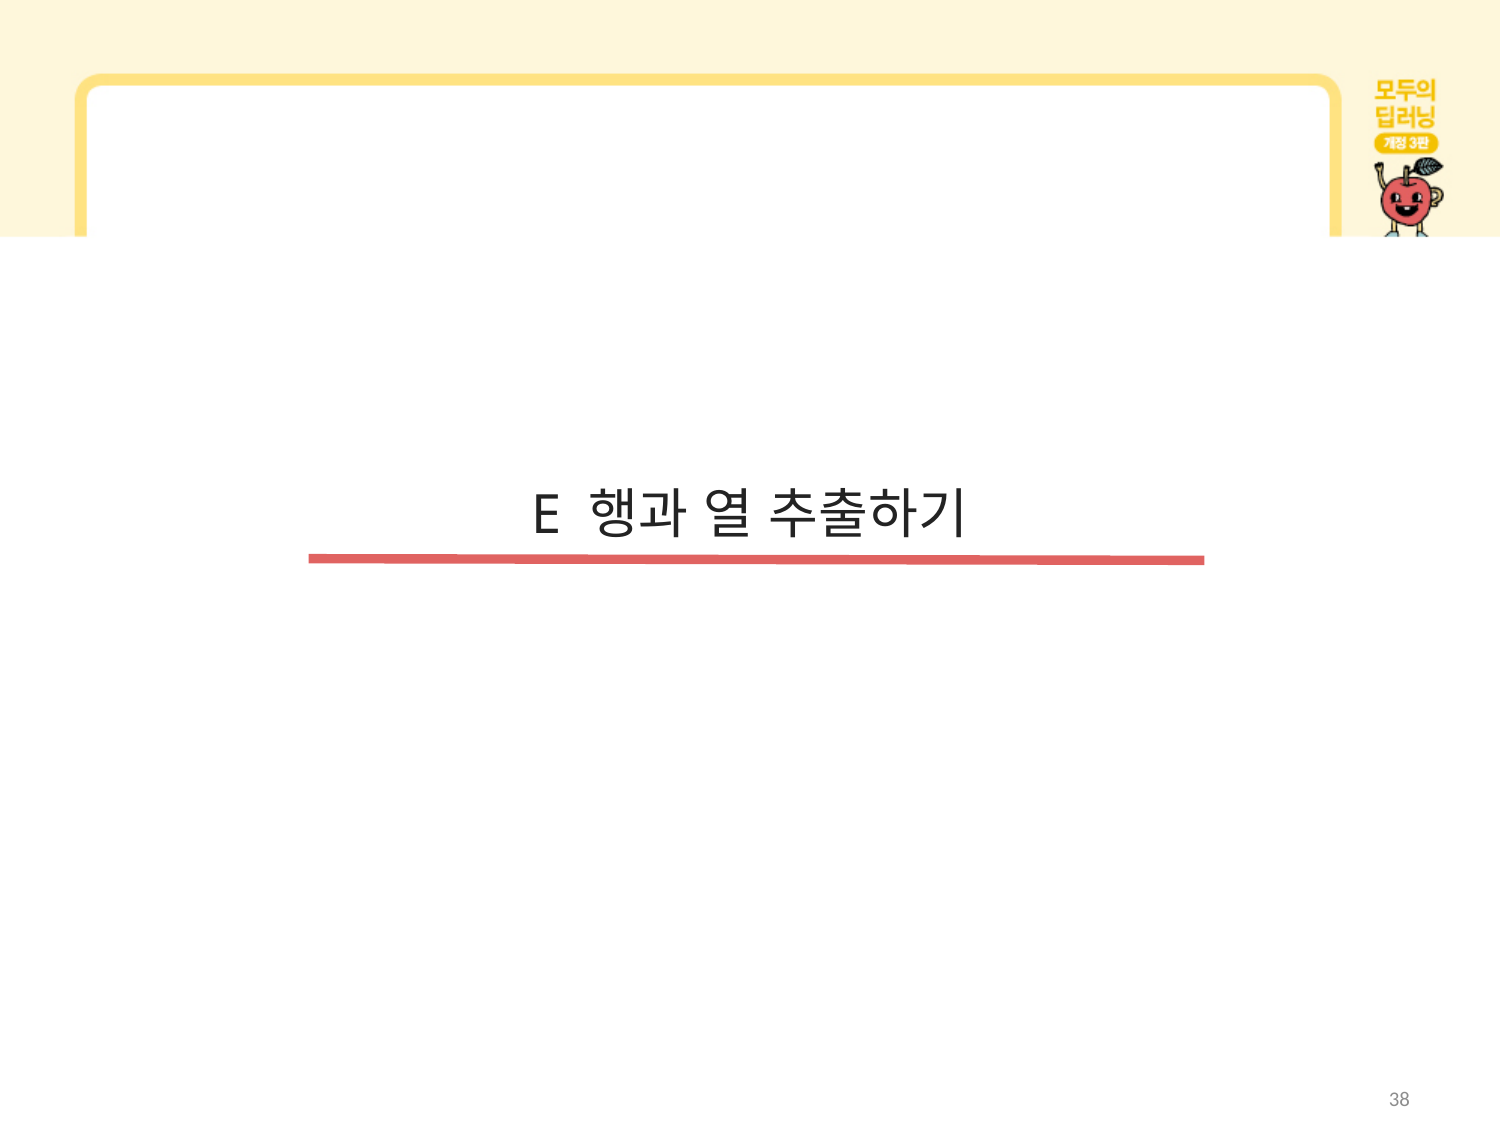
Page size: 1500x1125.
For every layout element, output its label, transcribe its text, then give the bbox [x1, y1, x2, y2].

slide_number 38 [1074, 1074, 1425, 1123]
text_box E 행과 열 추출하기 [87, 420, 1413, 552]
picture [0, 0, 1500, 1125]
